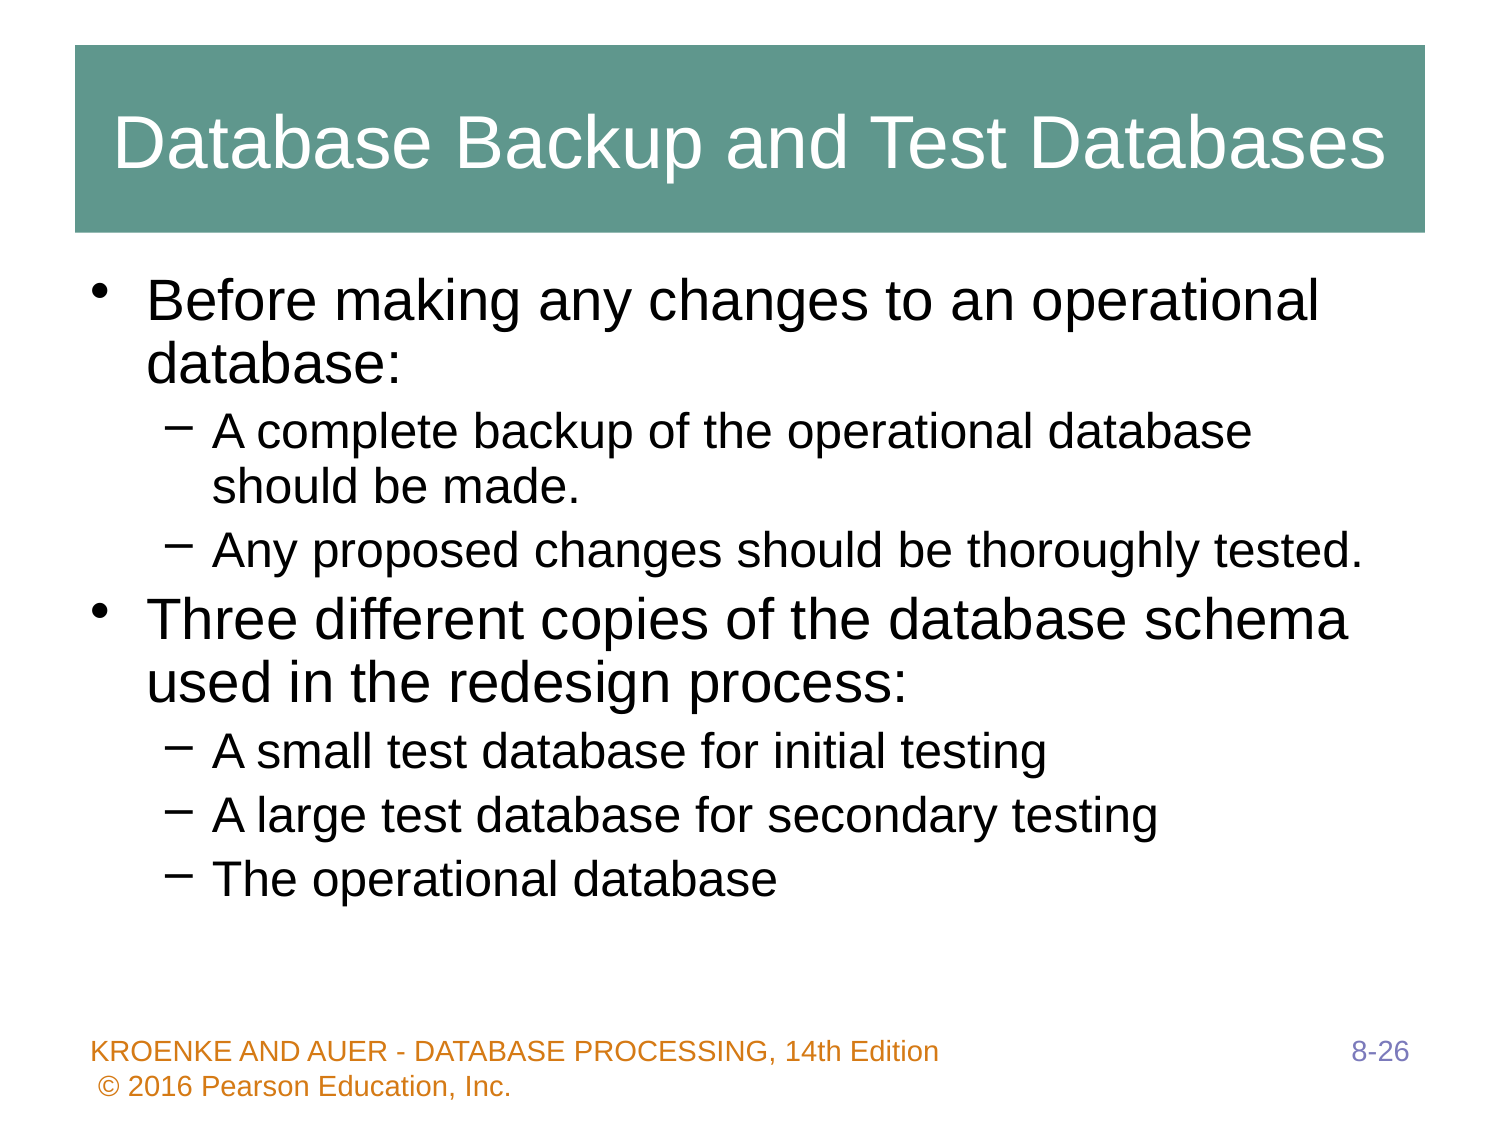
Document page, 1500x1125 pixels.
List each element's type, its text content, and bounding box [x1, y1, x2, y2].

slide_number 8-26 [1074, 1024, 1426, 1103]
title Database Backup and Test Databases [74, 44, 1426, 233]
footer KROENKE AND AUER - DATABASE PROCESSING, 14th Edition © 2016 Pearson Education, Inc. [74, 1024, 963, 1104]
list Before making any changes to an operational database: A complete backup of the operational database should be made. Any proposed changes should be thoroughly tested. Three different copies of the database schema used in the redesign process: A small test database for initial testing A large test database for secondary testing The operational database [74, 262, 1426, 1006]
